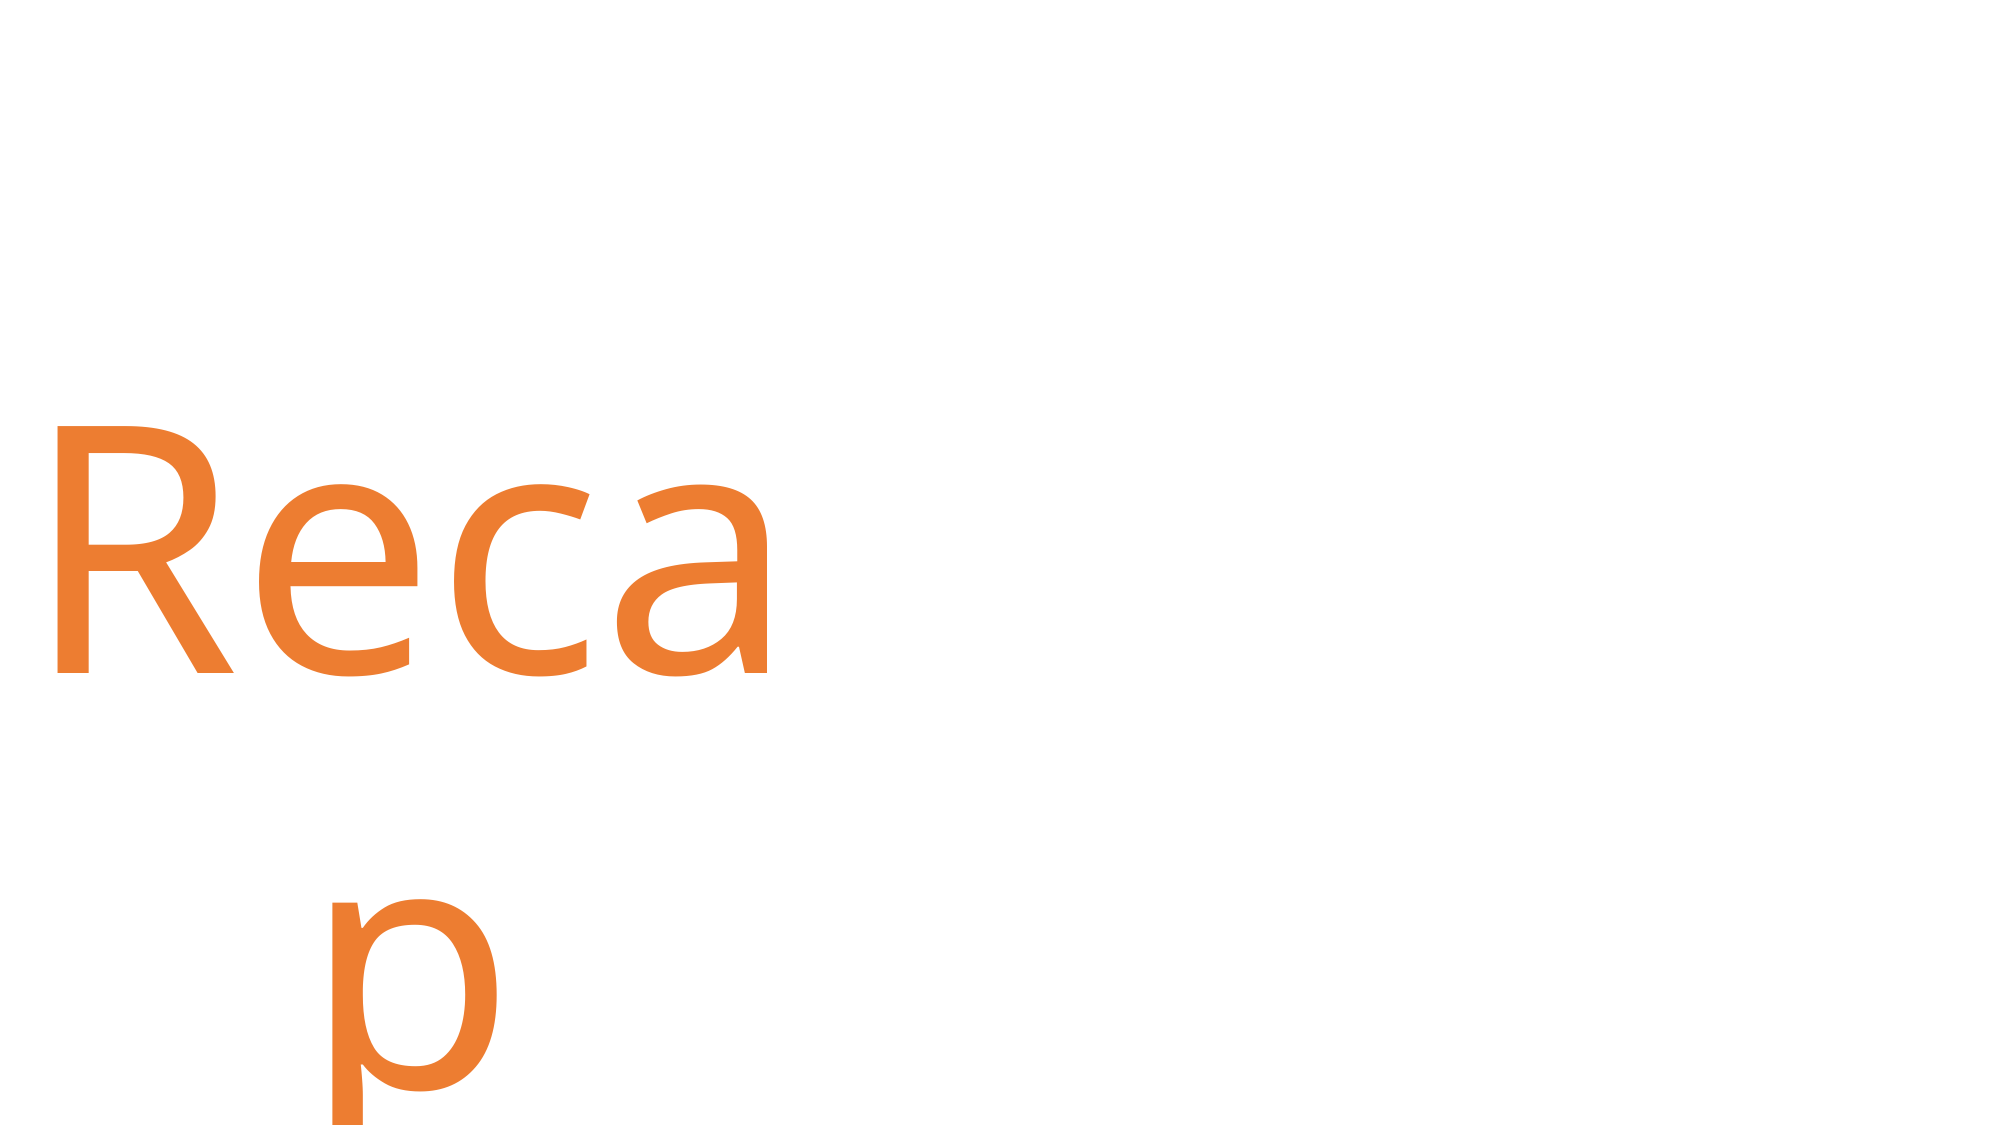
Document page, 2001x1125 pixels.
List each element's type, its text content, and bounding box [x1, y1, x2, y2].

text_box Recap [0, 320, 821, 1125]
